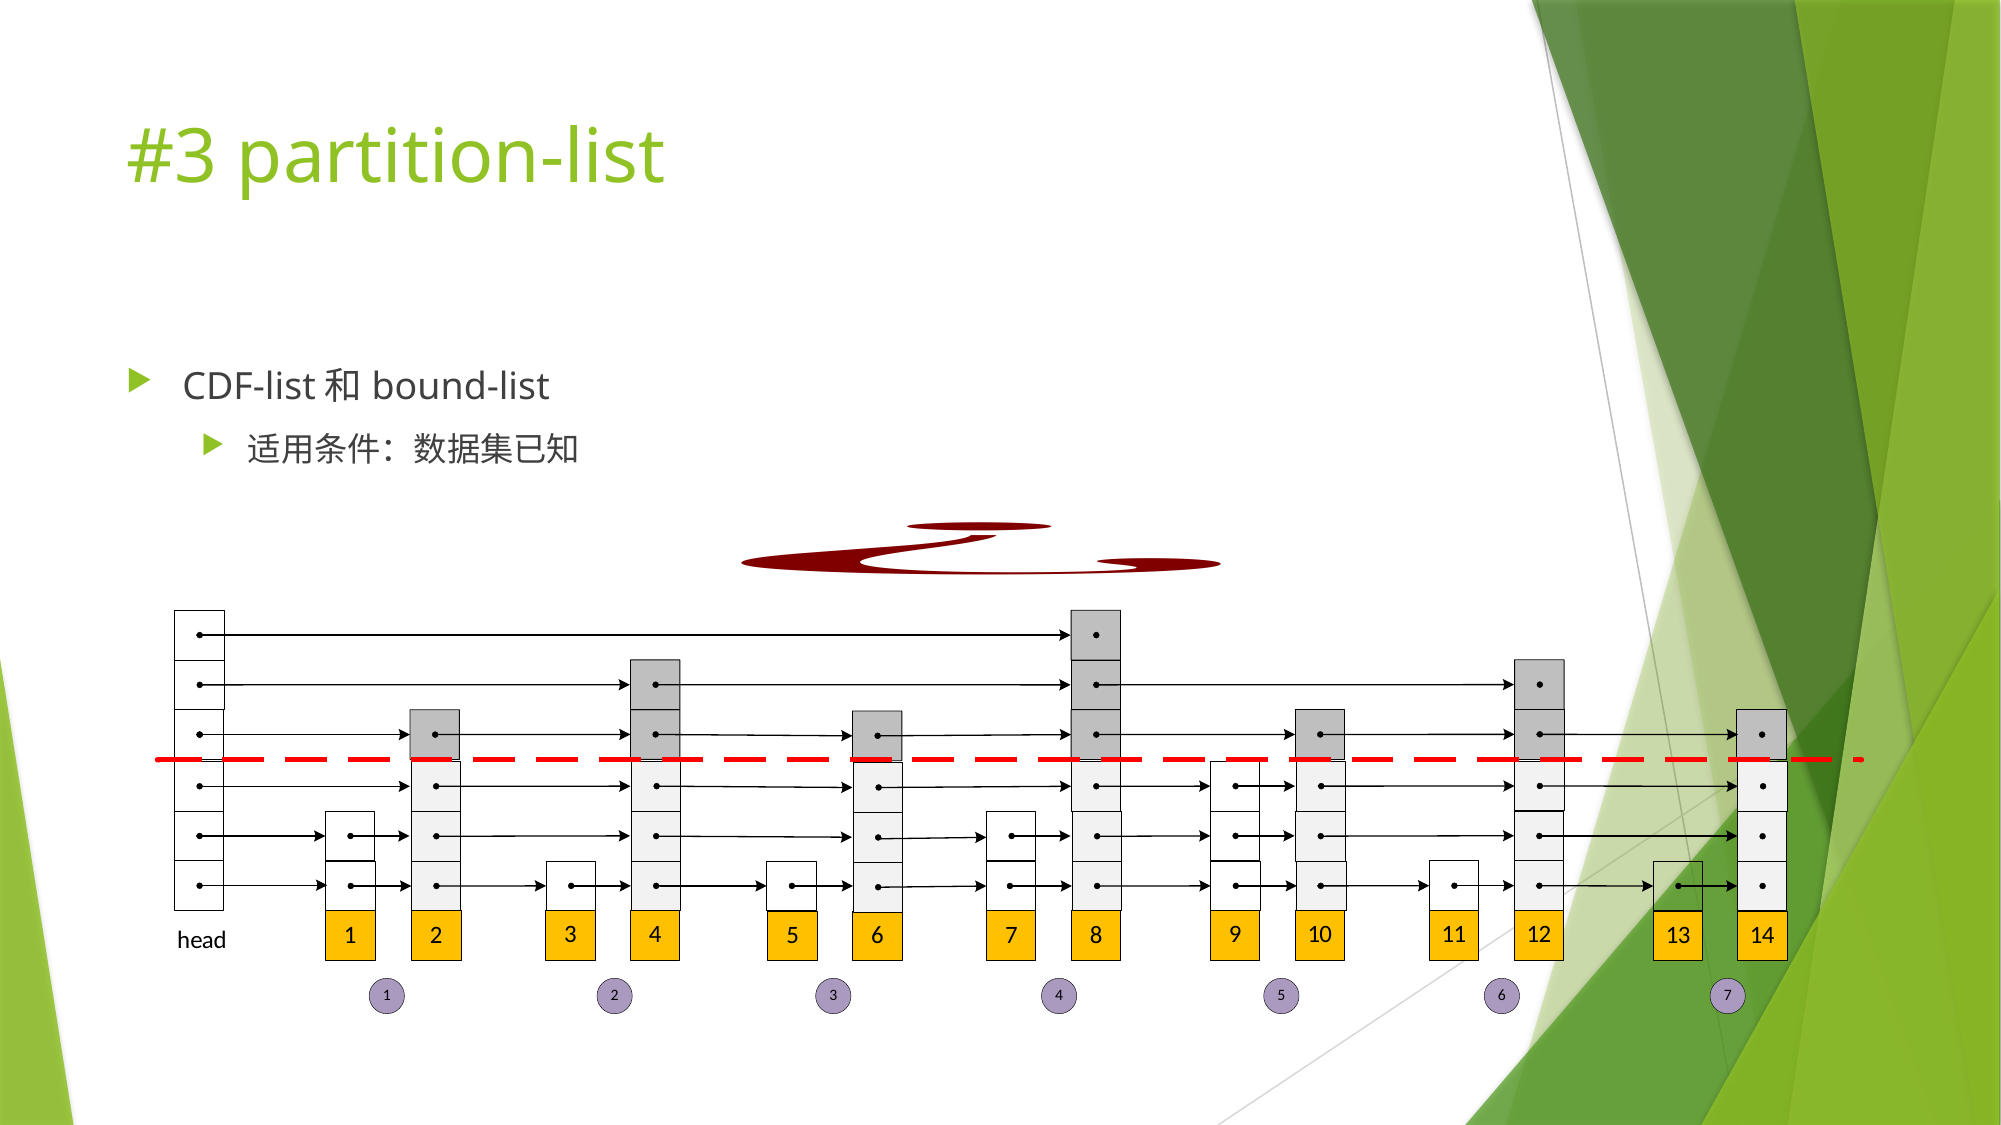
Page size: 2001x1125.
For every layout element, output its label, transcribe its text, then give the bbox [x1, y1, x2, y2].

list CDF-list和bound-list 适用条件：数据集已知 [111, 354, 1522, 992]
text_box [136, 607, 1865, 1015]
title #3 partition-list [111, 99, 1522, 317]
